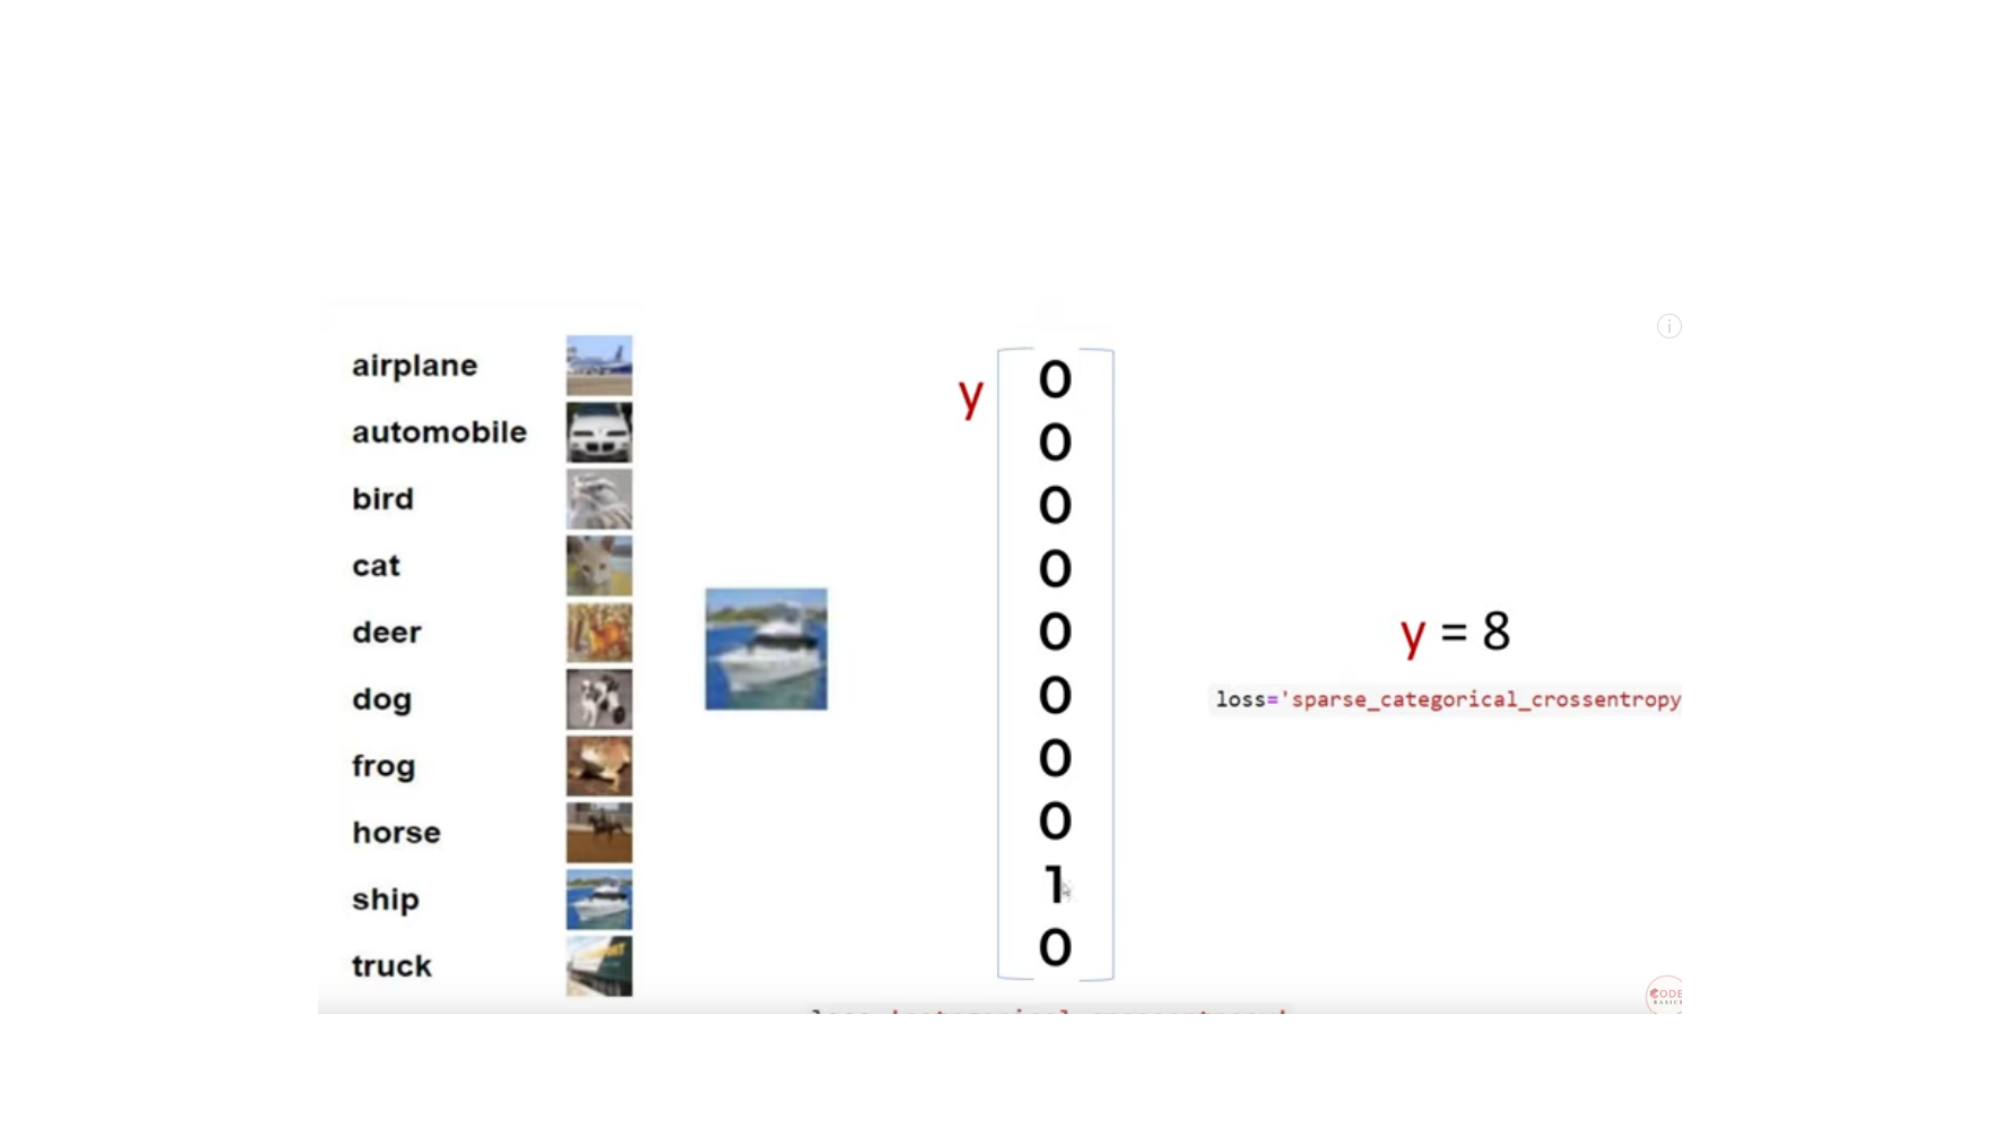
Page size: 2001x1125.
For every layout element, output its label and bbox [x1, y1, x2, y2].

list [318, 299, 1682, 1014]
